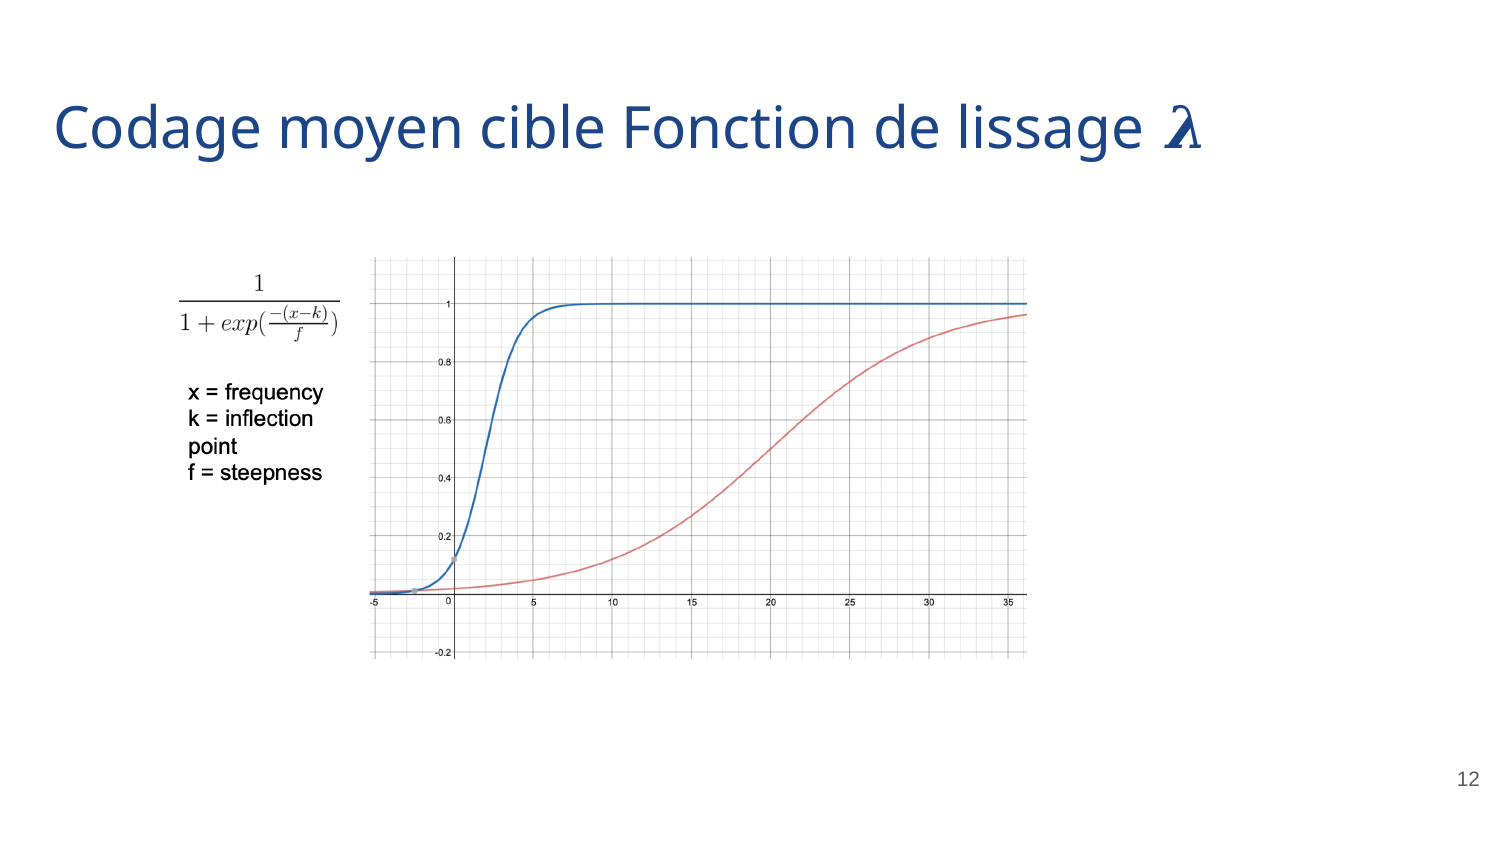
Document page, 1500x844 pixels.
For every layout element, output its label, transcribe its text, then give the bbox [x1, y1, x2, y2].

slide_number ‹#› [1389, 764, 1480, 830]
title Codage moyen cible Fonction de lissage 𝝀 [51, 72, 1449, 167]
picture [178, 257, 1027, 659]
